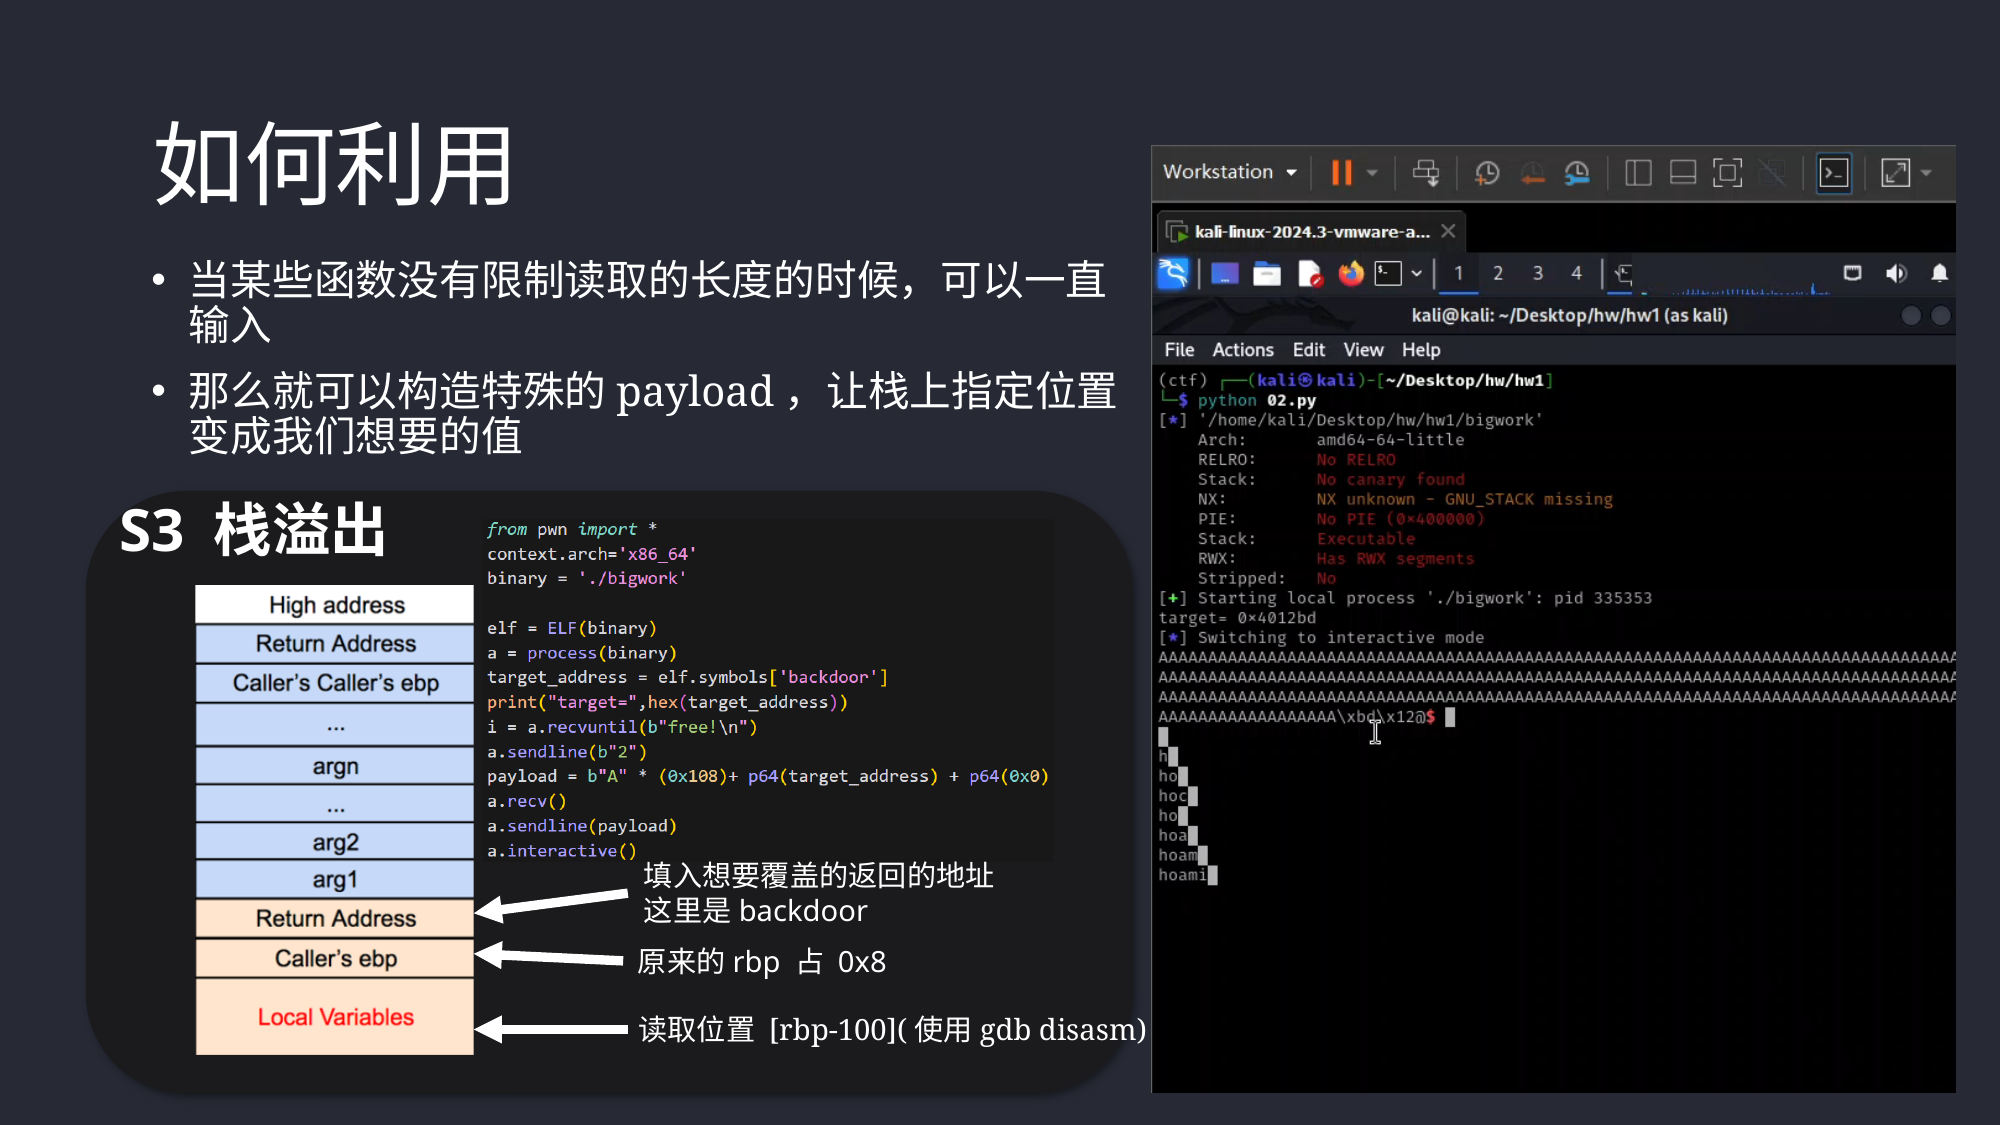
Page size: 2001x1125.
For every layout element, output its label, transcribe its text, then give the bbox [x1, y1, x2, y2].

text_box S3 栈溢出 [104, 485, 843, 571]
title 如何利用 [137, 59, 1863, 252]
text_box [473, 893, 628, 914]
picture [195, 585, 474, 1055]
text_box 原来的rbp 占 0x8 [623, 936, 902, 986]
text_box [473, 953, 628, 962]
list 当某些函数没有限制读取的长度的时候，可以一直输入 那么就可以构造特殊的payload，让栈上指定位置变成我们想要的值 [136, 252, 1150, 432]
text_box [1150, 144, 1956, 1094]
text_box [474, 489, 1135, 1028]
text_box 读取位置 [rbp-100](使用gdb disasm) [623, 1004, 1150, 1054]
text_box 填入想要覆盖的返回的地址 这里是backdoor [629, 862, 1010, 935]
text_box [84, 531, 1114, 1095]
picture [483, 519, 1053, 862]
